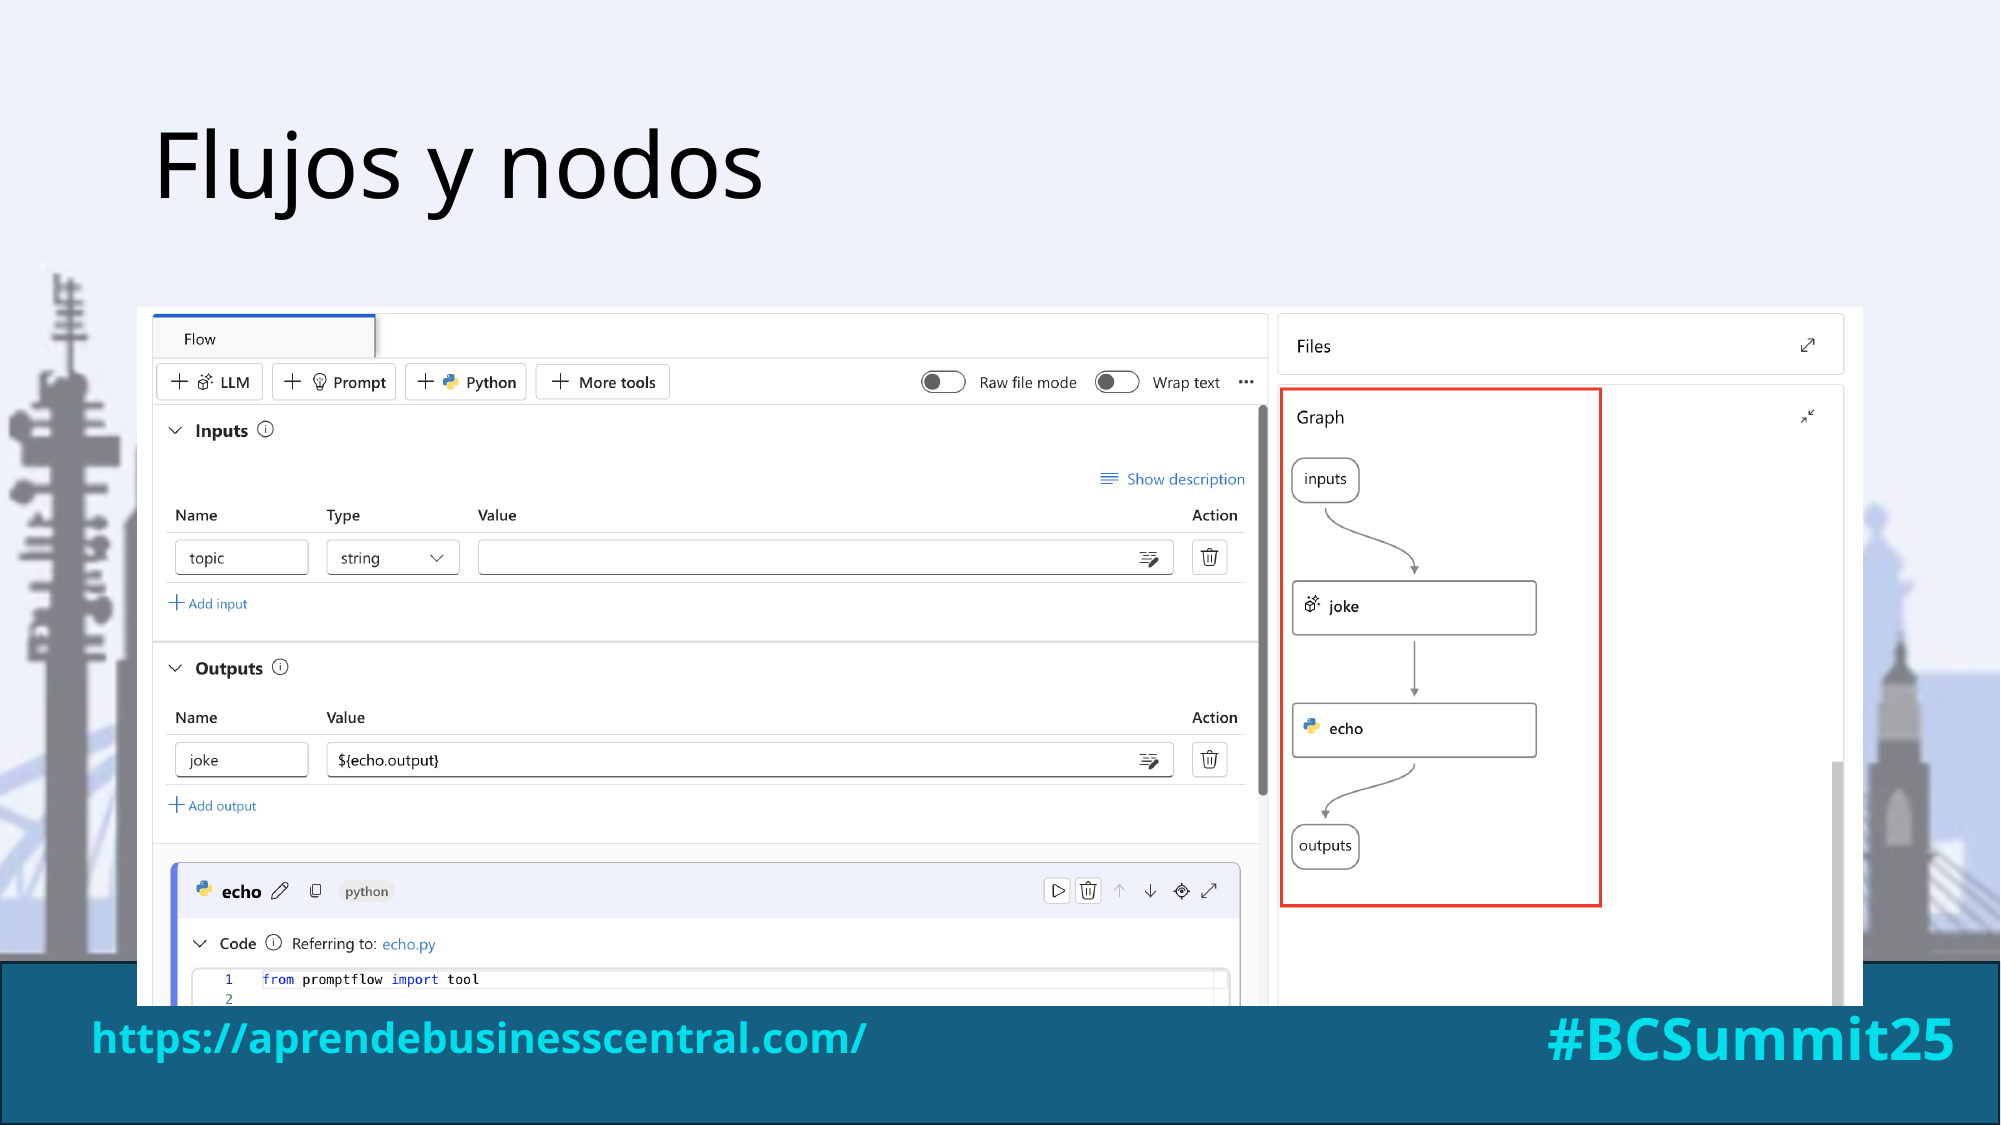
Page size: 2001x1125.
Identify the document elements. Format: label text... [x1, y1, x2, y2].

title Flujos y nodos [137, 59, 1863, 278]
picture [136, 306, 1863, 1007]
